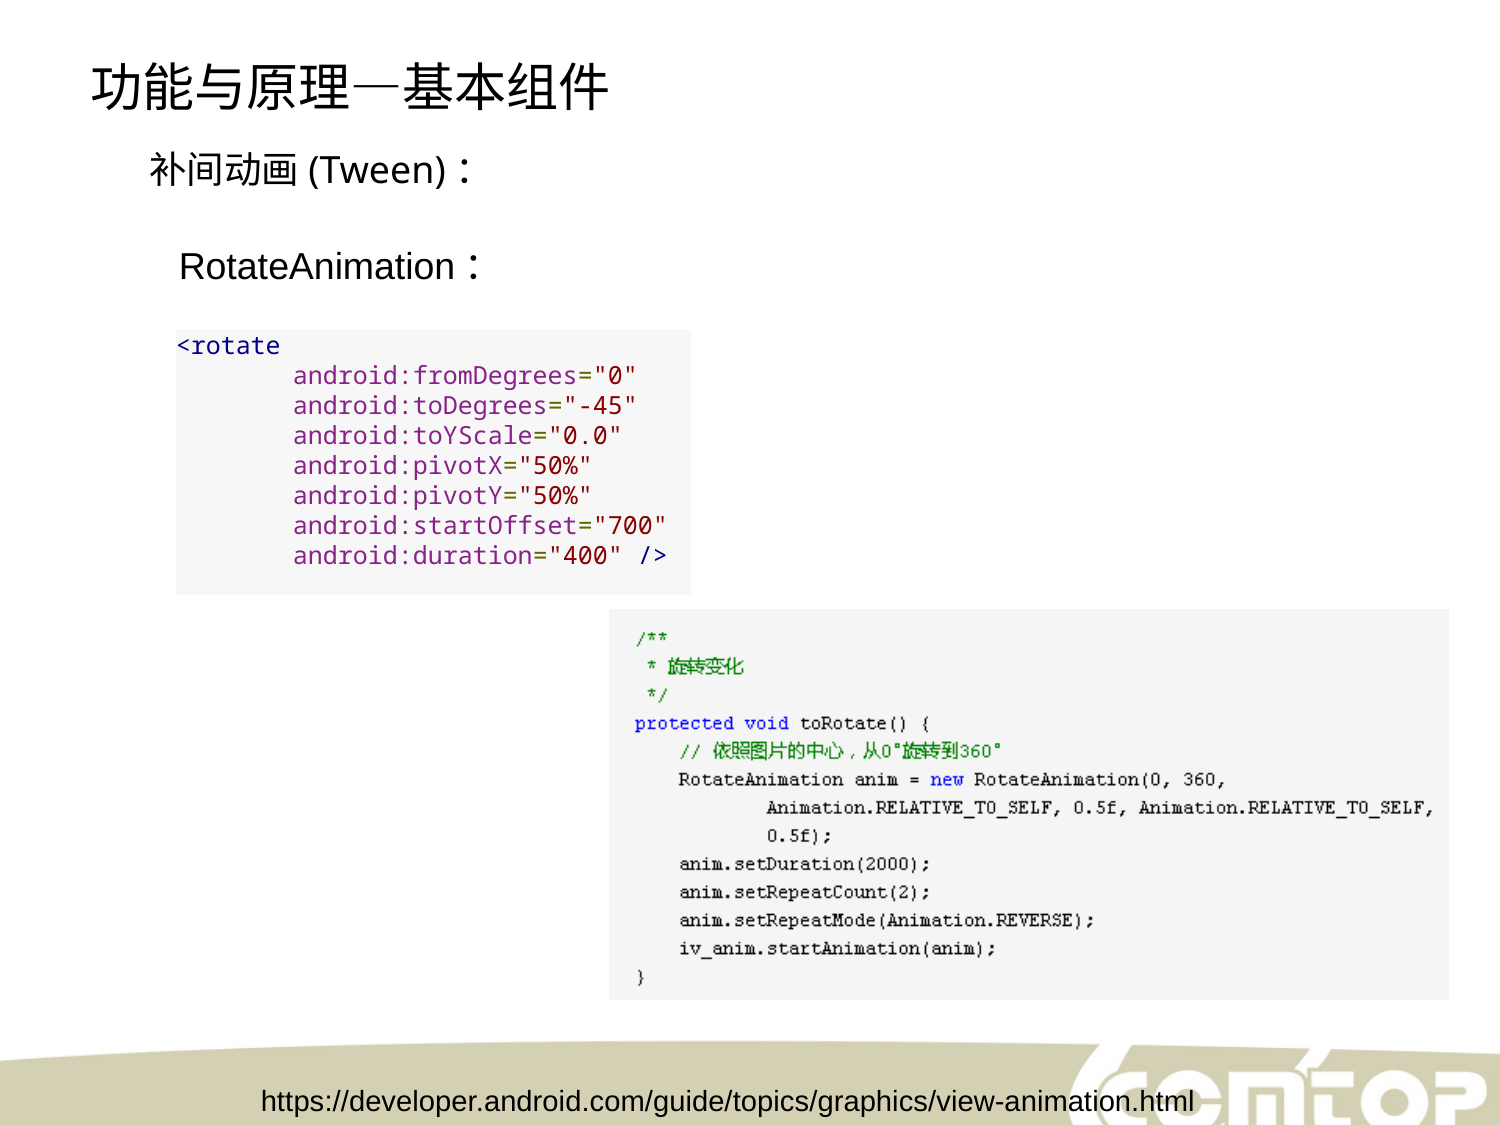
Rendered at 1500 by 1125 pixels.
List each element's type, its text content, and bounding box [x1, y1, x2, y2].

text_box 补间动画(Tween)： [134, 138, 508, 199]
text_box <rotate android:fromDegrees="0" android:toDegrees="-45" android:toYScale="0.0" android:pivotX="50%" android:pivotY="50%" android:startOffset="700" android:duration="400" /> [175, 329, 692, 596]
text_box https://developer.android.com/guide/topics/graphics/view-animation.html [246, 1074, 1219, 1125]
picture [0, 0, 1500, 1125]
text_box 功能与原理—基本组件 [75, 46, 626, 125]
text_box RotateAnimation： [163, 234, 1336, 340]
